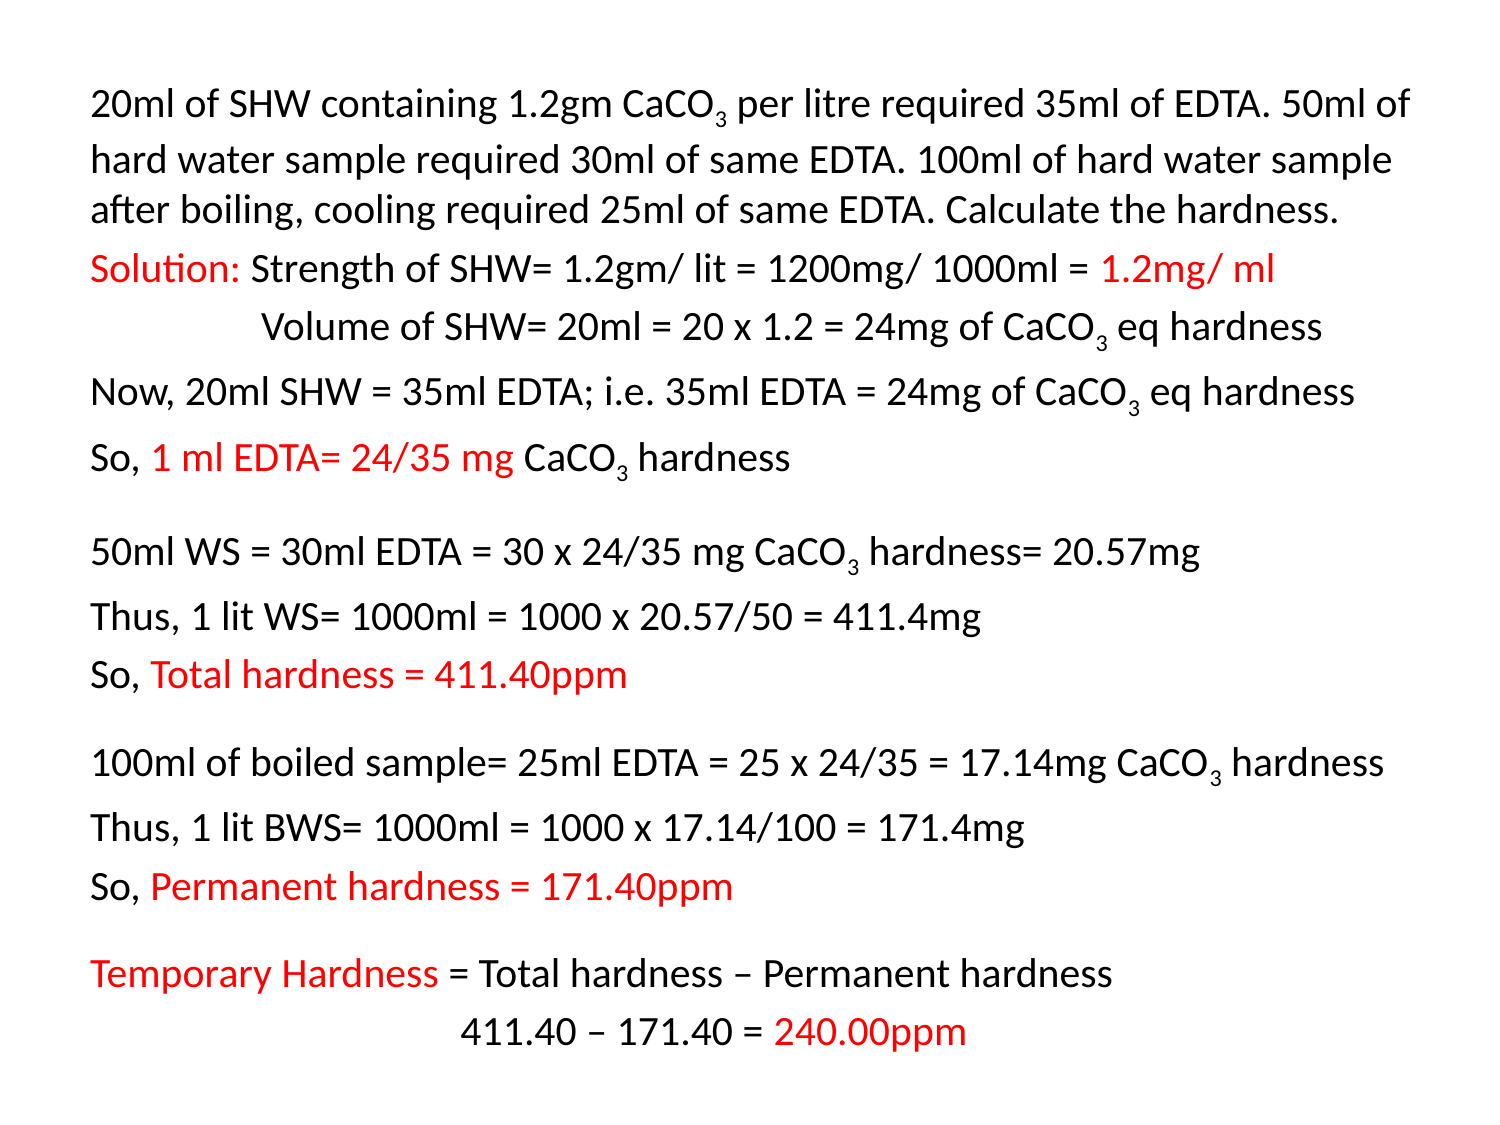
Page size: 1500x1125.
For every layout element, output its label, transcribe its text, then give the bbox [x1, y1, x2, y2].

list 20ml of SHW containing 1.2gm CaCO3 per litre required 35ml of EDTA. 50ml of hard water sample required 30ml of same EDTA. 100ml of hard water sample after boiling, cooling required 25ml of same EDTA. Calculate the hardness. Solution: Strength of SHW= 1.2gm/ lit = 1200mg/ 1000ml = 1.2mg/ ml Volume of SHW= 20ml = 20 x 1.2 = 24mg of CaCO3 eq hardness Now, 20ml SHW = 35ml EDTA; i.e. 35ml EDTA = 24mg of CaCO3 eq hardness So, 1 ml EDTA= 24/35 mg CaCO3 hardness 50ml WS = 30ml EDTA = 30 x 24/35 mg CaCO3 hardness= 20.57mg Thus, 1 lit WS= 1000ml = 1000 x 20.57/50 = 411.4mg So, Total hardness = 411.40ppm 100ml of boiled sample= 25ml EDTA = 25 x 24/35 = 17.14mg CaCO3 hardness Thus, 1 lit BWS= 1000ml = 1000 x 17.14/100 = 171.4mg So, Permanent hardness = 171.40ppm Temporary Hardness = Total hardness – Permanent hardness 411.40 – 171.40 = 240.00ppm [75, 67, 1472, 811]
